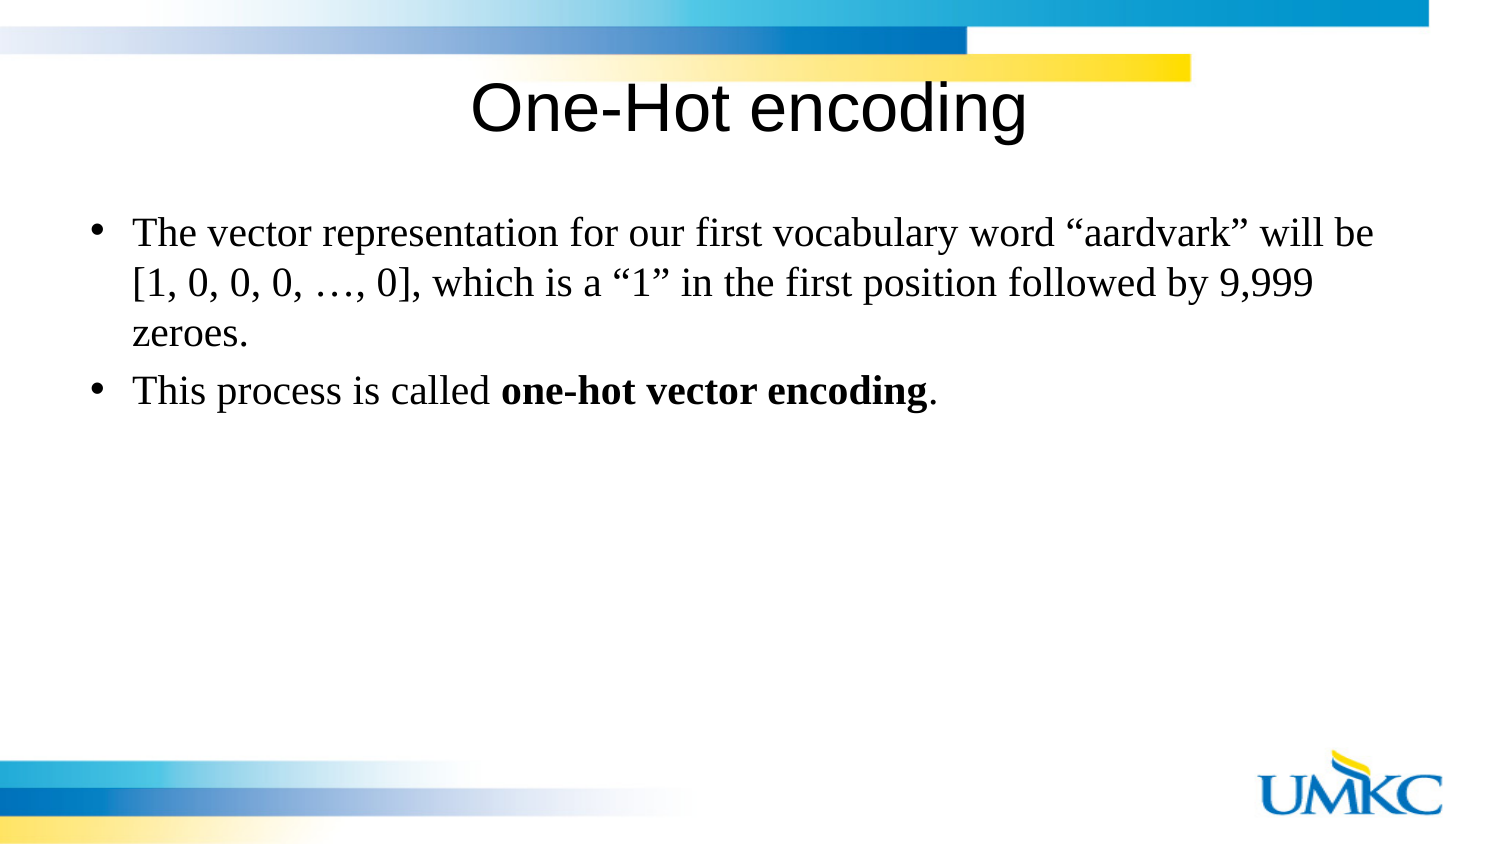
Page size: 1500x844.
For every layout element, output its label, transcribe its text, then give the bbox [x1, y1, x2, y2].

list The vector representation for our first vocabulary word “aardvark” will be [1, 0, 0, 0, …, 0], which is a “1” in the first position followed by 9,999 zeroes. This process is called one-hot vector encoding. [75, 196, 1425, 754]
title One-Hot encoding [75, 33, 1425, 175]
picture [0, 0, 1500, 844]
